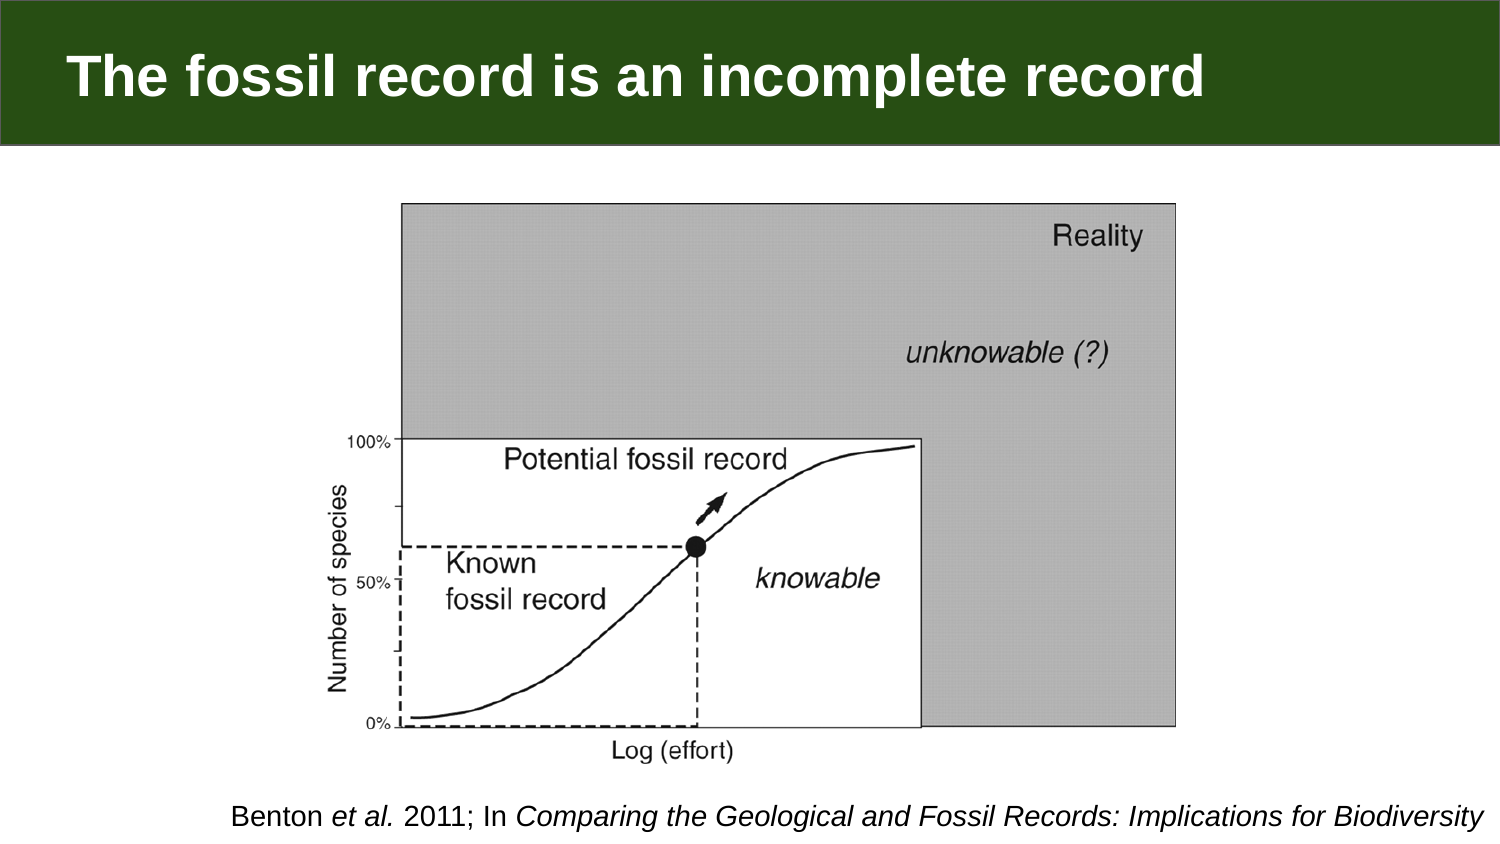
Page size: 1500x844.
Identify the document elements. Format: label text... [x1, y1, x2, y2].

text_box [0, 0, 1500, 145]
picture [324, 203, 1176, 765]
title The fossil record is an incomplete record [51, 23, 1449, 117]
text_box Benton et al. 2011; In Comparing the Geological and Fossil Records: Implications for Biodiversity [0, 782, 1500, 844]
